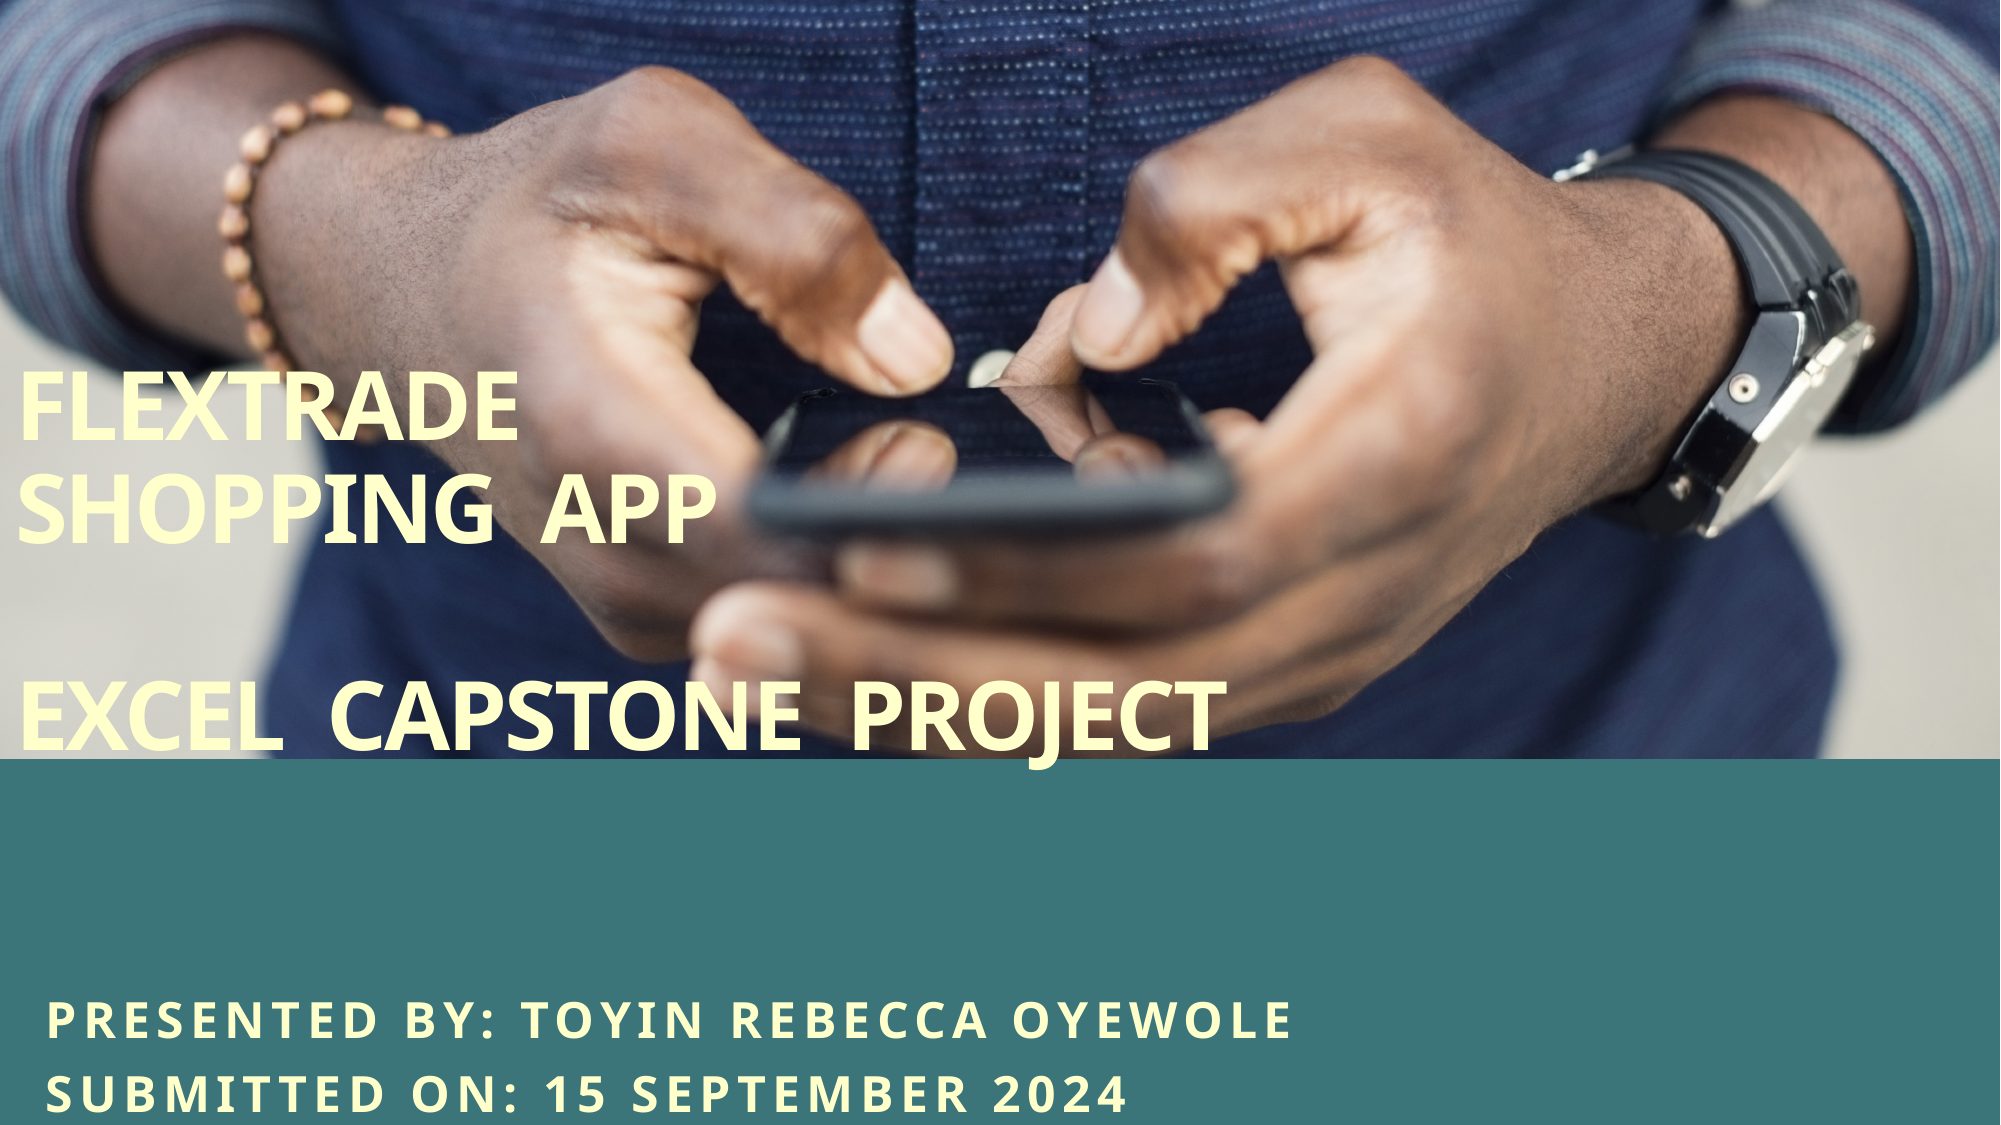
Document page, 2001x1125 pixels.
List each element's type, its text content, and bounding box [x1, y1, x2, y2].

picture [0, 0, 2000, 759]
title FLEXTRADE SHOPPING APP EXCEL CAPSTONE PROJECT [0, 759, 1571, 898]
list PRESENTED BY: TOYIN REBECCA OYEWOLE SUBMITTED ON: 15 SEPTEMBER 2024 [30, 987, 1602, 1061]
